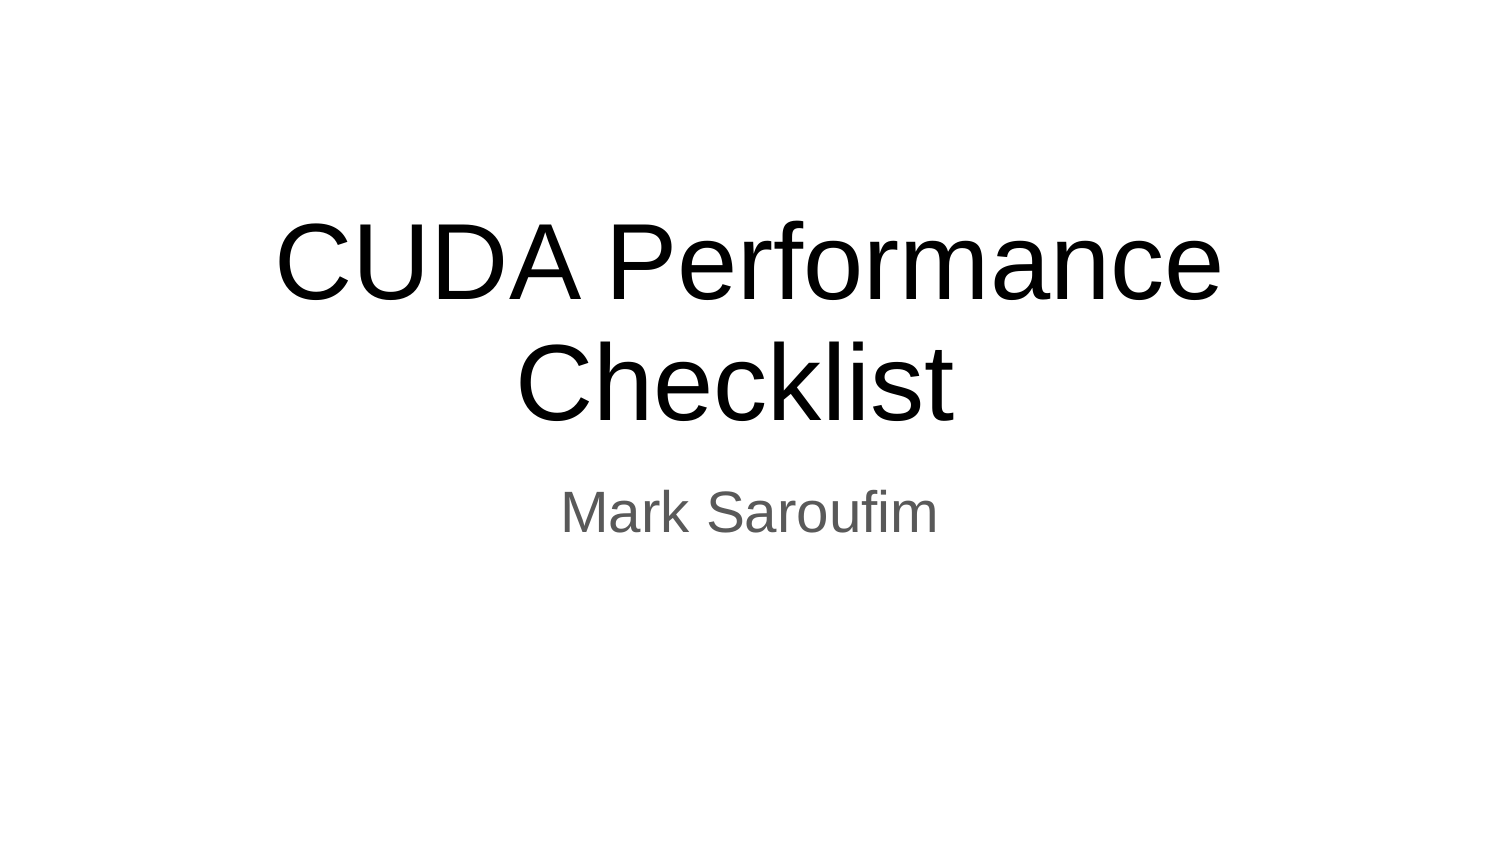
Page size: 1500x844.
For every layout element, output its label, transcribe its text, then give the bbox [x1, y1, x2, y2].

subtitle Mark Saroufim [51, 464, 1449, 595]
title CUDA Performance Checklist [51, 122, 1449, 459]
